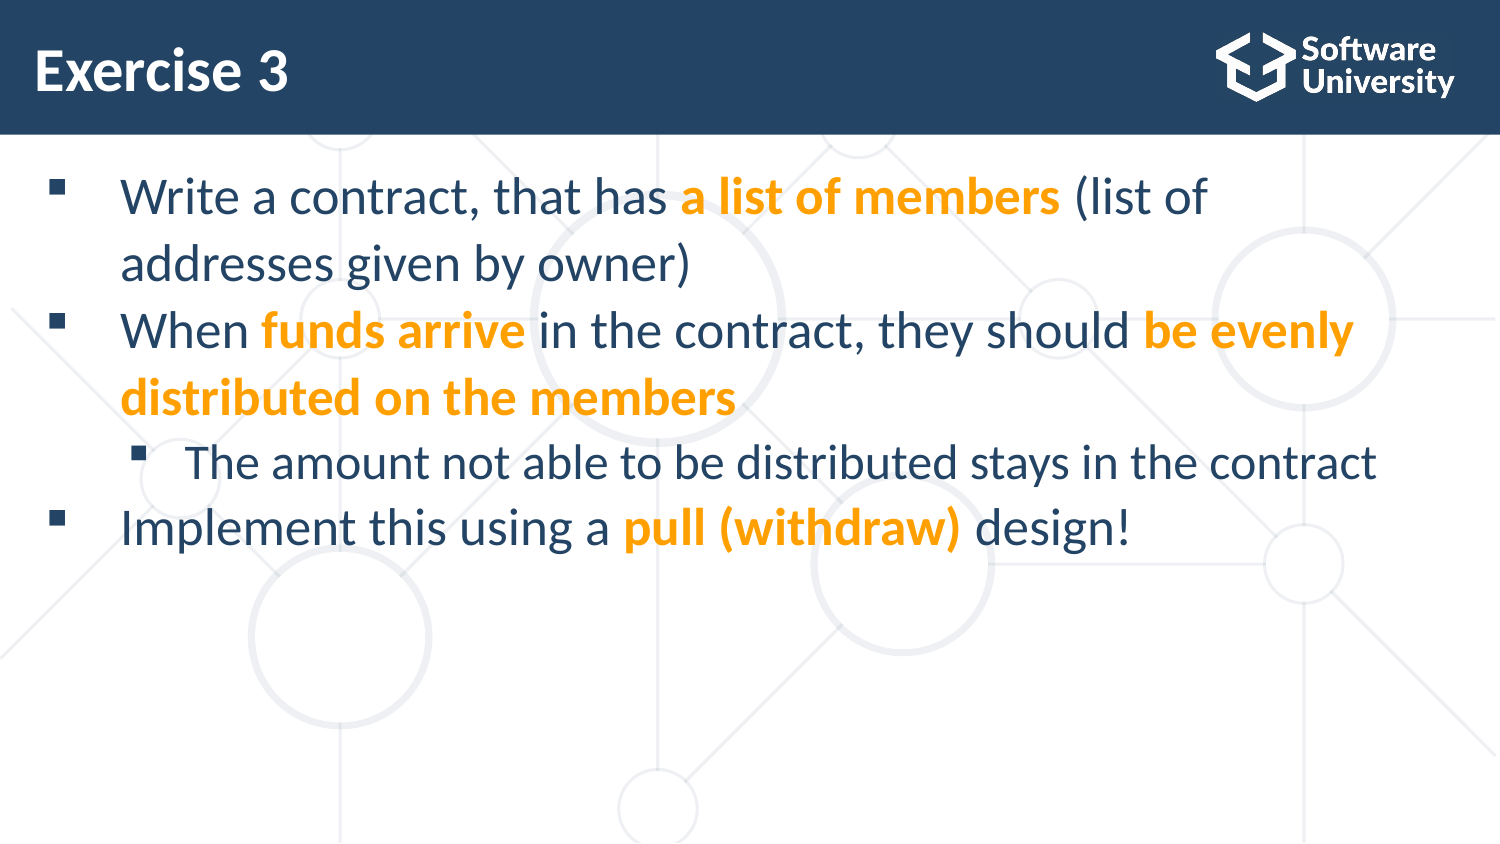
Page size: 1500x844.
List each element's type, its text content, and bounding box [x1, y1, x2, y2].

picture [1216, 32, 1455, 102]
title Exercise 3 [23, 12, 1193, 121]
list Write a contract, that has a list of members (list of addresses given by owner) When funds arrive in the contract, they should be evenly distributed on the members The amount not able to be distributed stays in the contract Implement this using a pull (withdraw) design! [23, 147, 1478, 788]
